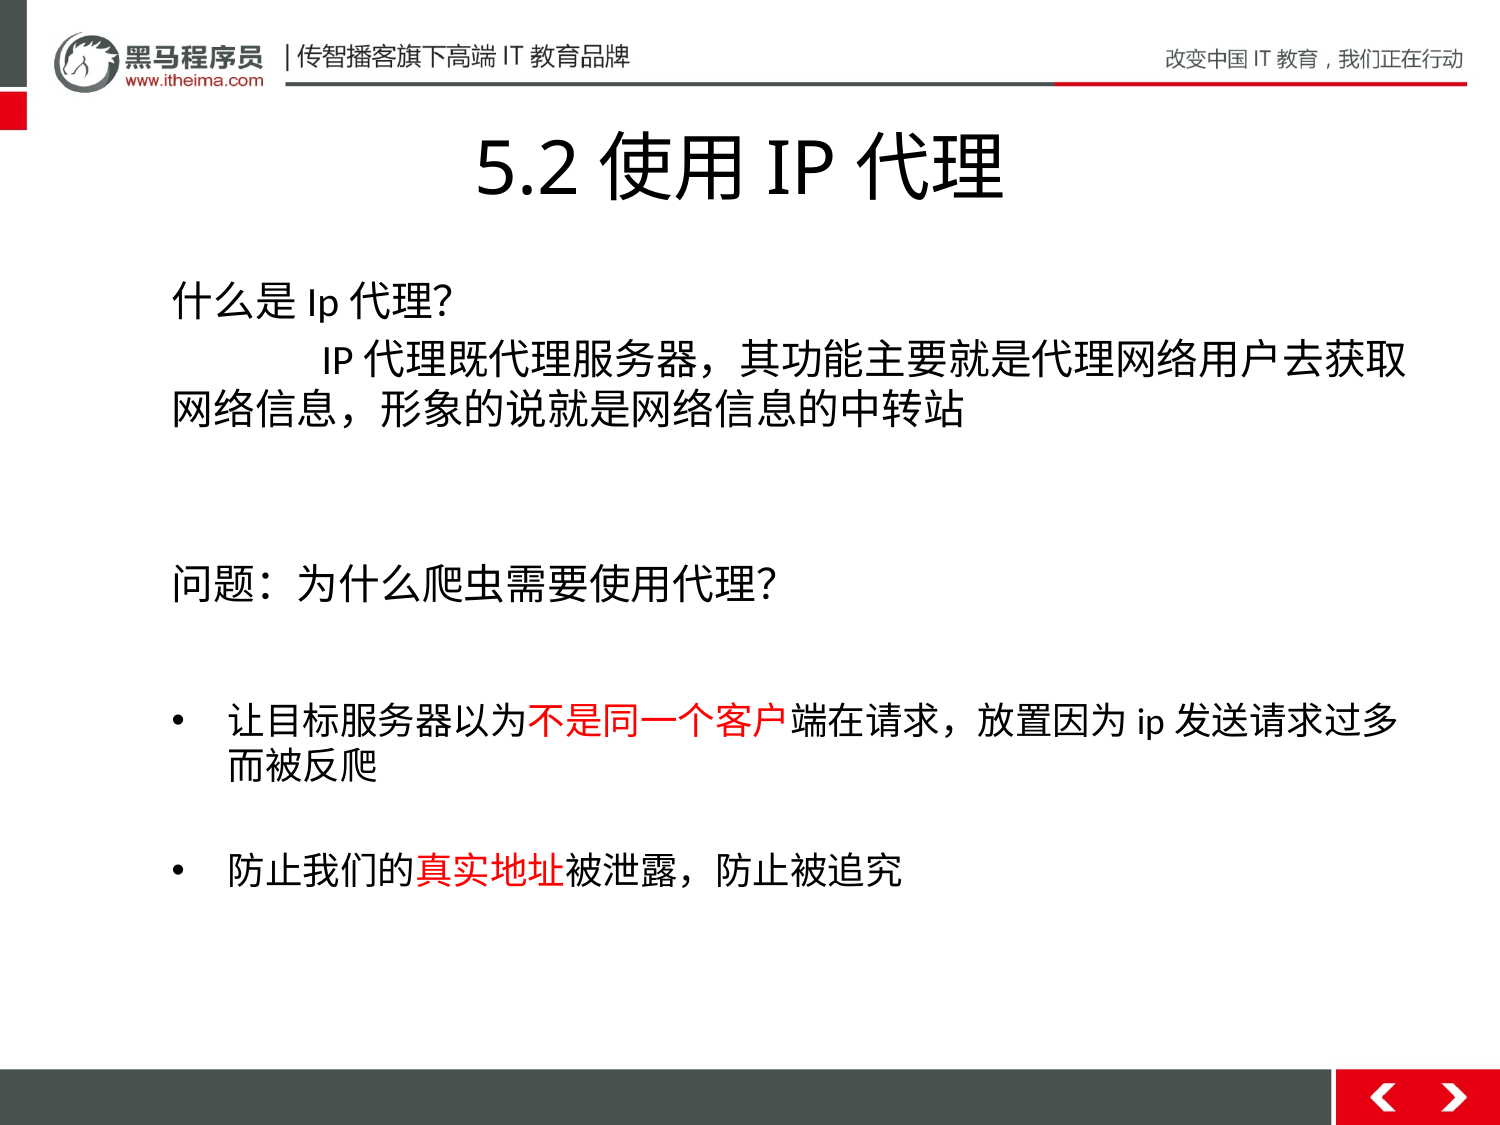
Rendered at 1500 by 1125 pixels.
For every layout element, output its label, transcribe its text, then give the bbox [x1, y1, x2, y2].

title 5.2使用IP代理 [64, 118, 1415, 218]
list 什么是Ip代理？ IP代理既代理服务器，其功能主要就是代理网络用户去获取网络信息，形象的说就是网络信息的中转站 问题：为什么爬虫需要使用代理？ 让目标服务器以为不是同一个客户端在请求，放置因为ip发送请求过多而被反爬 防止我们的真实地址被泄露，防止被追究 [156, 266, 1430, 999]
picture [0, 0, 1500, 1125]
